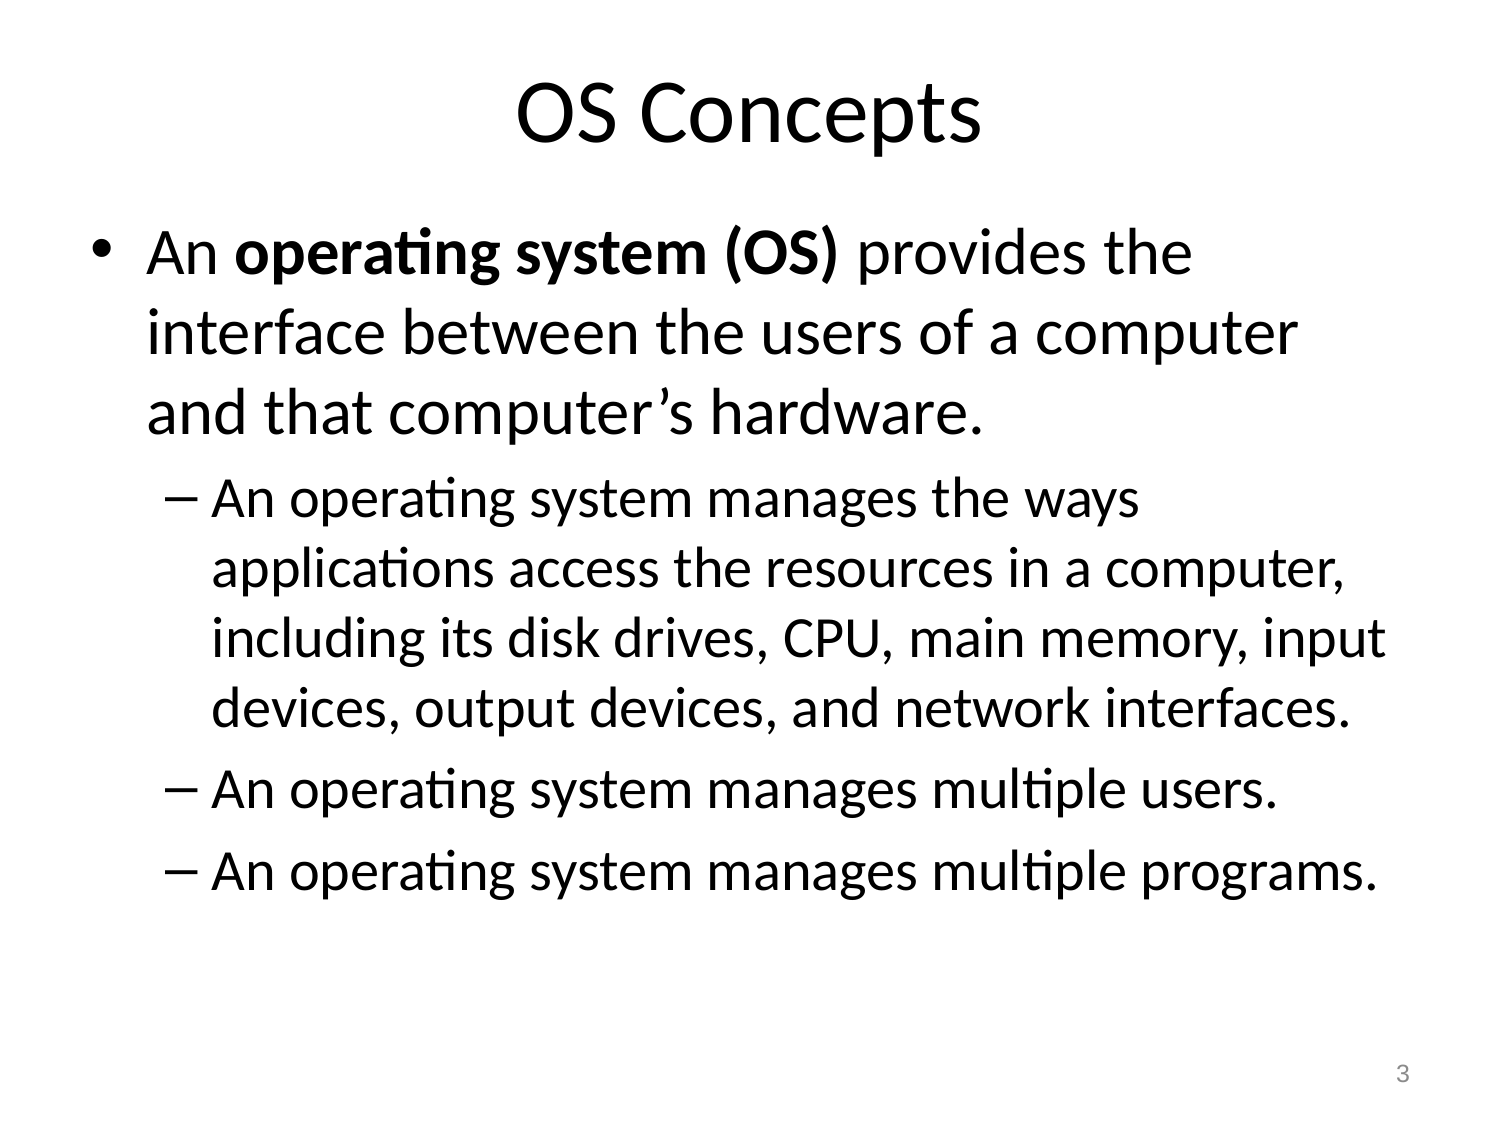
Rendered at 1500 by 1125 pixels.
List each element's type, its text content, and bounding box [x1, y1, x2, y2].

title OS Concepts [74, 12, 1426, 199]
slide_number 3 [1074, 1042, 1425, 1103]
list An operating system (OS) provides the interface between the users of a computer and that computer’s hardware. An operating system manages the ways applications access the resources in a computer, including its disk drives, CPU, main memory, input devices, output devices, and network interfaces. An operating system manages multiple users. An operating system manages multiple programs. [74, 199, 1426, 1006]
